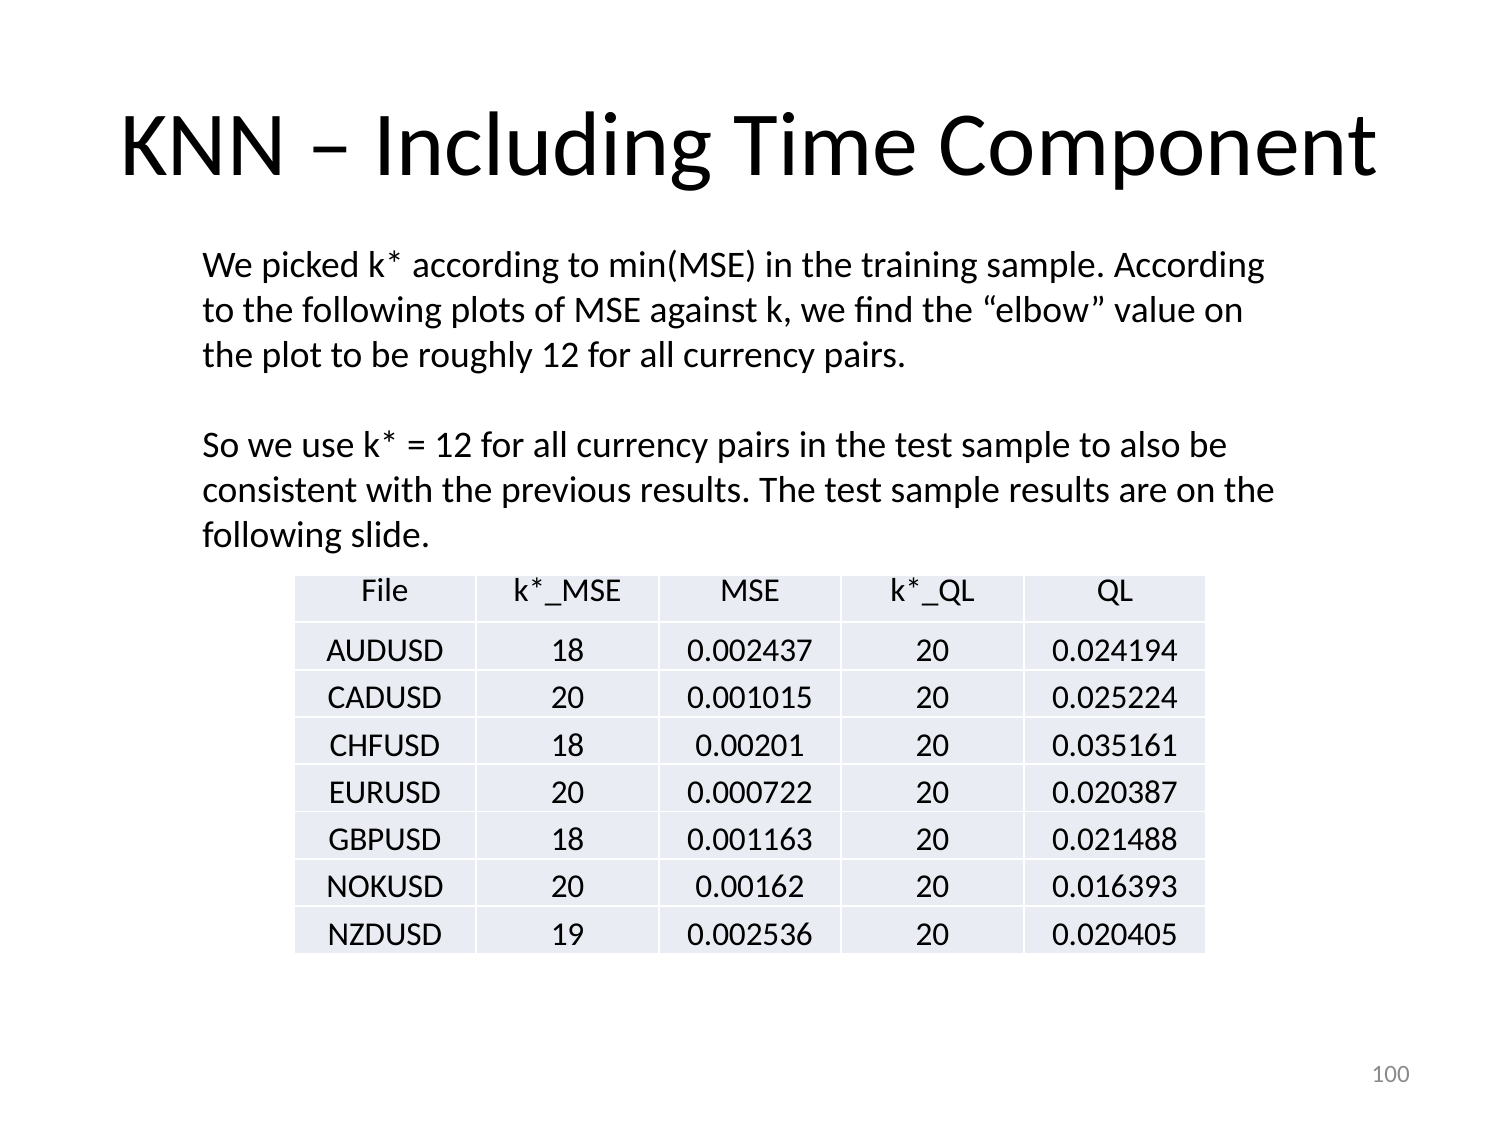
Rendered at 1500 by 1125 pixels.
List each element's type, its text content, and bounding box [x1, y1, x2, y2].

table_cell 19 [477, 907, 658, 953]
table_header k*_QL [842, 576, 1023, 621]
table_cell 0.020387 [1025, 765, 1205, 811]
table_cell 20 [842, 812, 1023, 858]
table_cell AUDUSD [295, 623, 475, 669]
table_cell 20 [477, 765, 658, 811]
table_cell 20 [477, 671, 658, 716]
table_cell 20 [842, 765, 1023, 811]
table_header File [295, 576, 475, 621]
table_cell GBPUSD [295, 812, 475, 858]
table_cell CHFUSD [295, 718, 475, 763]
table_cell 0.00201 [660, 718, 840, 763]
table_cell 0.002536 [660, 907, 840, 953]
table_cell 20 [842, 860, 1023, 905]
table_cell 20 [842, 623, 1023, 669]
title KNN – Including Time Component [75, 45, 1425, 233]
table_cell 0.001015 [660, 671, 840, 716]
table_cell NZDUSD [295, 907, 475, 953]
table_cell 0.035161 [1025, 718, 1205, 763]
table_cell 18 [477, 623, 658, 669]
table_cell 20 [477, 860, 658, 905]
table_cell 0.016393 [1025, 860, 1205, 905]
table_cell 18 [477, 718, 658, 763]
table_cell 20 [842, 671, 1023, 716]
table_header QL [1025, 576, 1205, 621]
table_cell 0.024194 [1025, 623, 1205, 669]
table_cell EURUSD [295, 765, 475, 811]
table_cell 0.000722 [660, 765, 840, 811]
table_cell 0.020405 [1025, 907, 1205, 953]
table_cell 20 [842, 907, 1023, 953]
table_cell NOKUSD [295, 860, 475, 905]
text_box We picked k* according to min(MSE) in the training sample. According to the following plots of MSE against k, we find the “elbow” value on the plot to be roughly 12 for all currency pairs. So we use k* = 12 for all currency pairs in the test sample to also be consistent with the previous results. The test sample results are on the following slide. [187, 232, 1313, 563]
table_header k*_MSE [477, 576, 658, 621]
table_cell 20 [842, 718, 1023, 763]
slide_number 100 [1074, 1042, 1425, 1103]
table_header MSE [660, 576, 840, 621]
table_cell 0.021488 [1025, 812, 1205, 858]
table_cell 0.00162 [660, 860, 840, 905]
table_cell CADUSD [295, 671, 475, 716]
table_cell 0.001163 [660, 812, 840, 858]
table_cell 0.025224 [1025, 671, 1205, 716]
table_cell 0.002437 [660, 623, 840, 669]
table_cell 18 [477, 812, 658, 858]
